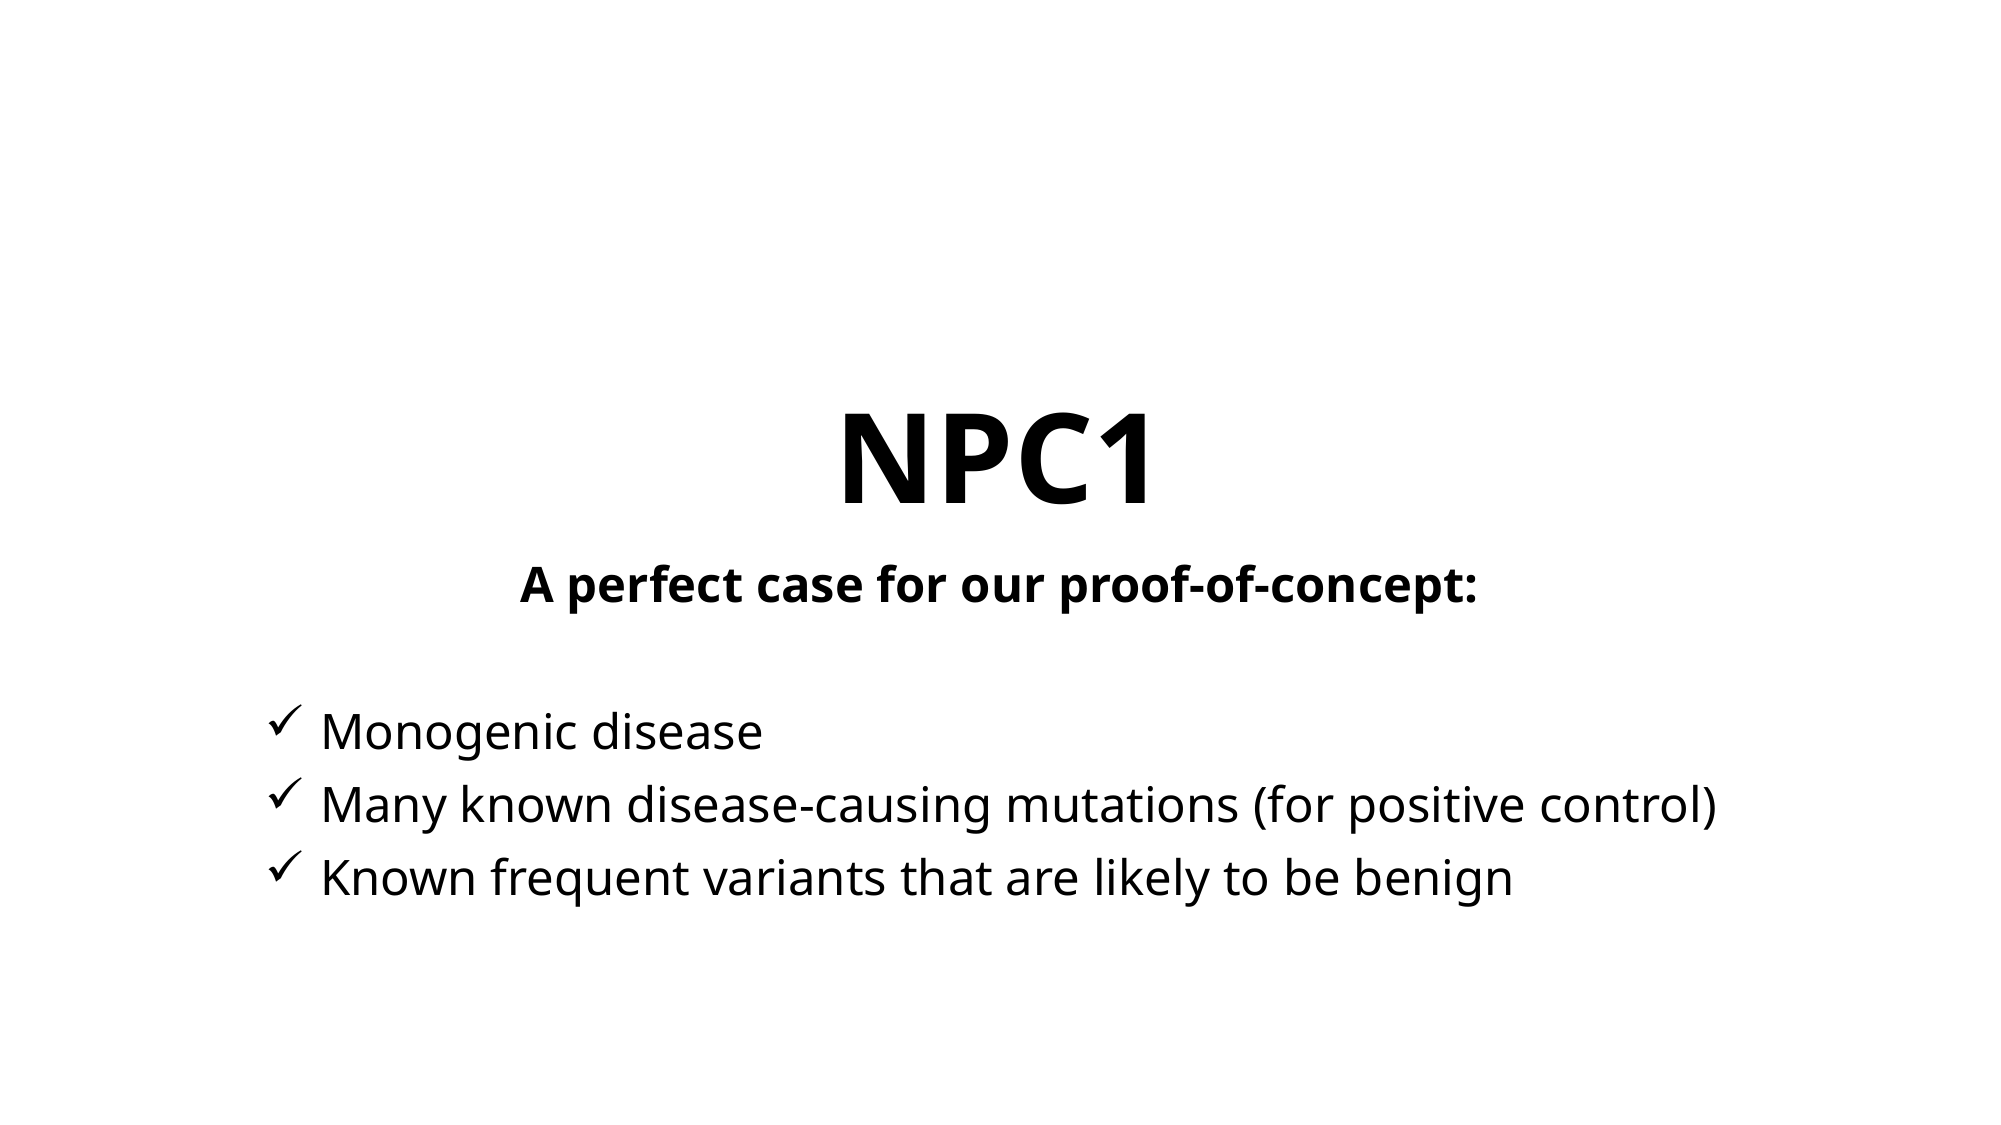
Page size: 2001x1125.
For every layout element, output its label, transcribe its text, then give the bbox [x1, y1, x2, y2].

title NPC1 [249, 146, 1750, 538]
subtitle A perfect case for our proof-of-concept: Monogenic disease Many known disease-causing mutations (for positive control) Known frequent variants that are likely to be benign [249, 552, 1750, 965]
